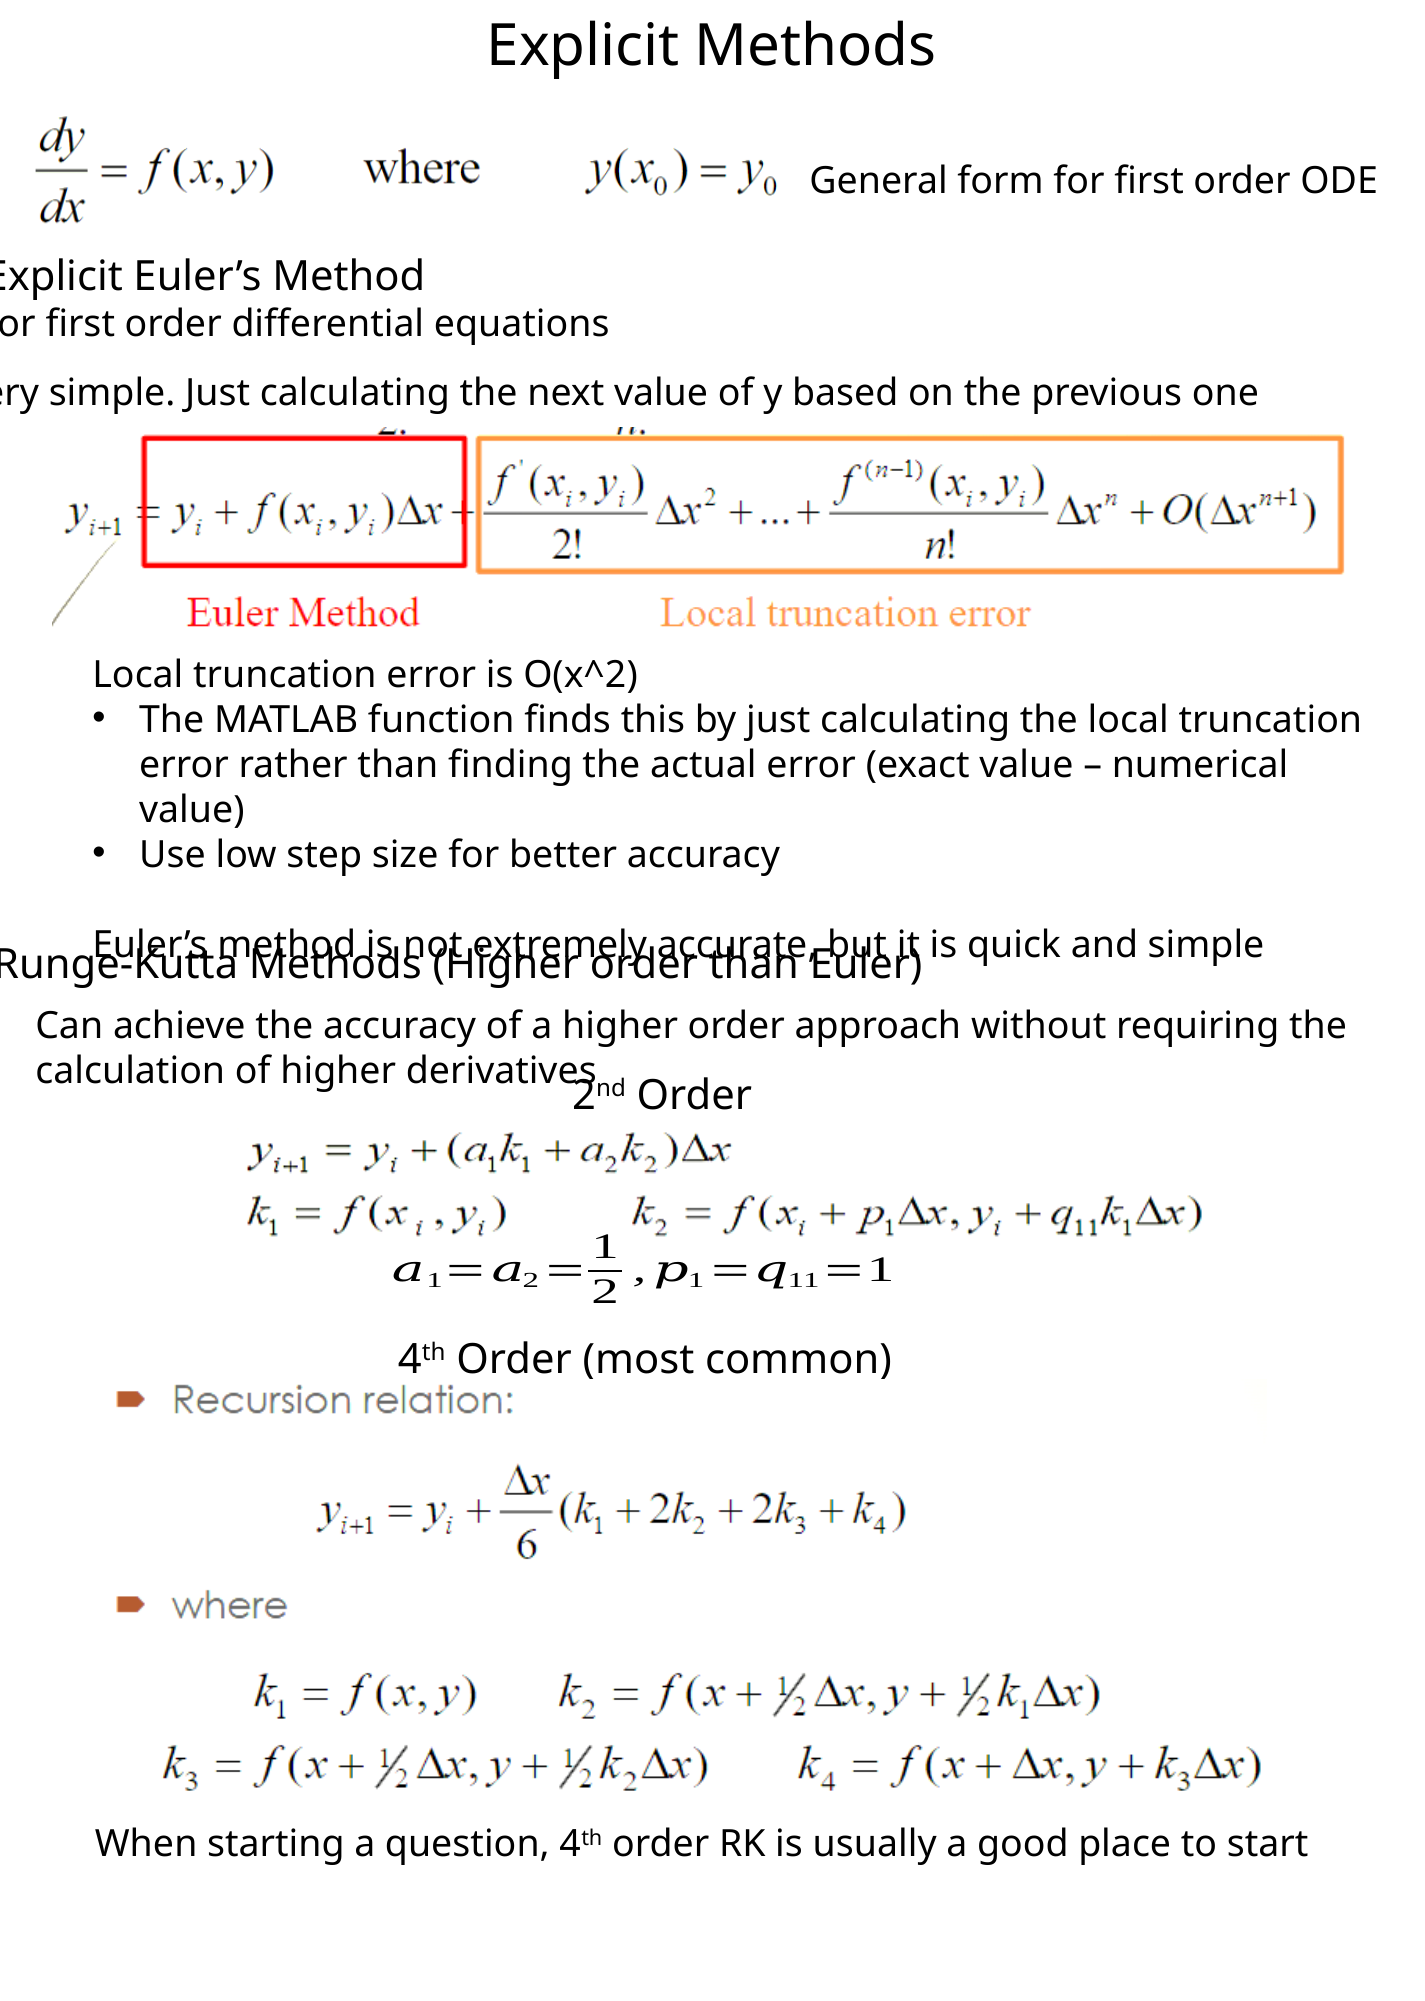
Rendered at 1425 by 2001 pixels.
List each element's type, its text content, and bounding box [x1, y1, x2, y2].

picture [101, 1379, 1267, 1806]
text_box Local truncation error is O(x^2) The MATLAB function finds this by just calculating the local truncation error rather than finding the actual error (exact value – numerical value) Use low step size for better accuracy Euler’s method is not extremely accurate, but it is quick and simple [77, 642, 1379, 972]
picture [52, 426, 1352, 639]
picture [27, 100, 790, 233]
text_box When starting a question, 4th order RK is usually a good place to start [80, 1811, 1325, 1872]
text_box Runge-Kutta Methods (Higher order than Euler) [0, 929, 938, 995]
text_box Explicit Methods [471, 0, 952, 85]
text_box 4th Order (most common) [383, 1324, 907, 1379]
text_box Very simple. Just calculating the next value of y based on the previous one [0, 360, 1276, 421]
text_box 2nd Order [557, 1060, 768, 1126]
text_box Explicit Euler’s Method for first order differential equations [0, 241, 625, 352]
text_box Can achieve the accuracy of a higher order approach without requiring the calculation of higher derivatives [20, 993, 1425, 1099]
picture [236, 1128, 1220, 1255]
text_box General form for first order ODE [794, 148, 1393, 208]
